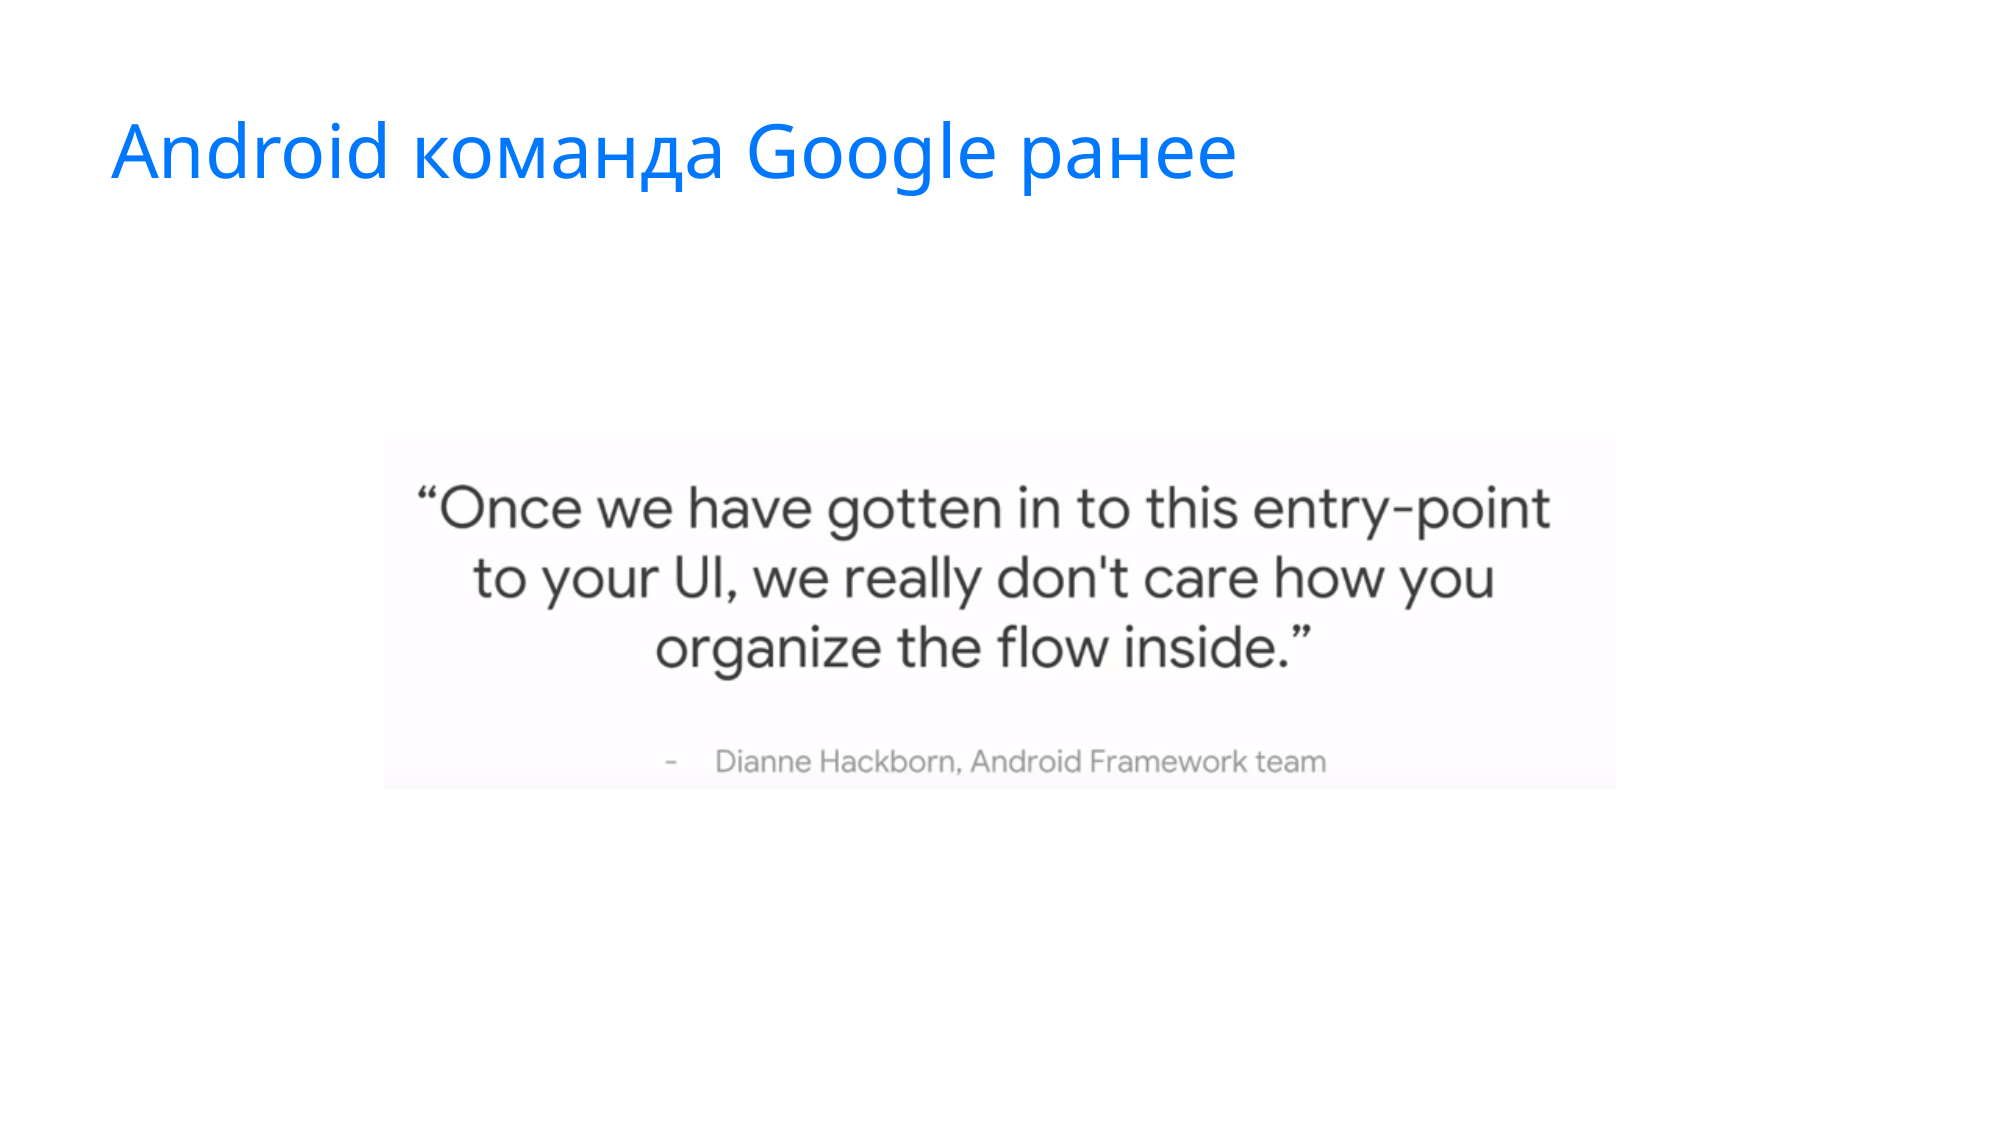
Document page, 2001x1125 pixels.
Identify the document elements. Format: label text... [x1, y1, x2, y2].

picture [384, 436, 1616, 789]
title Android команда Google ранее [111, 113, 1892, 220]
